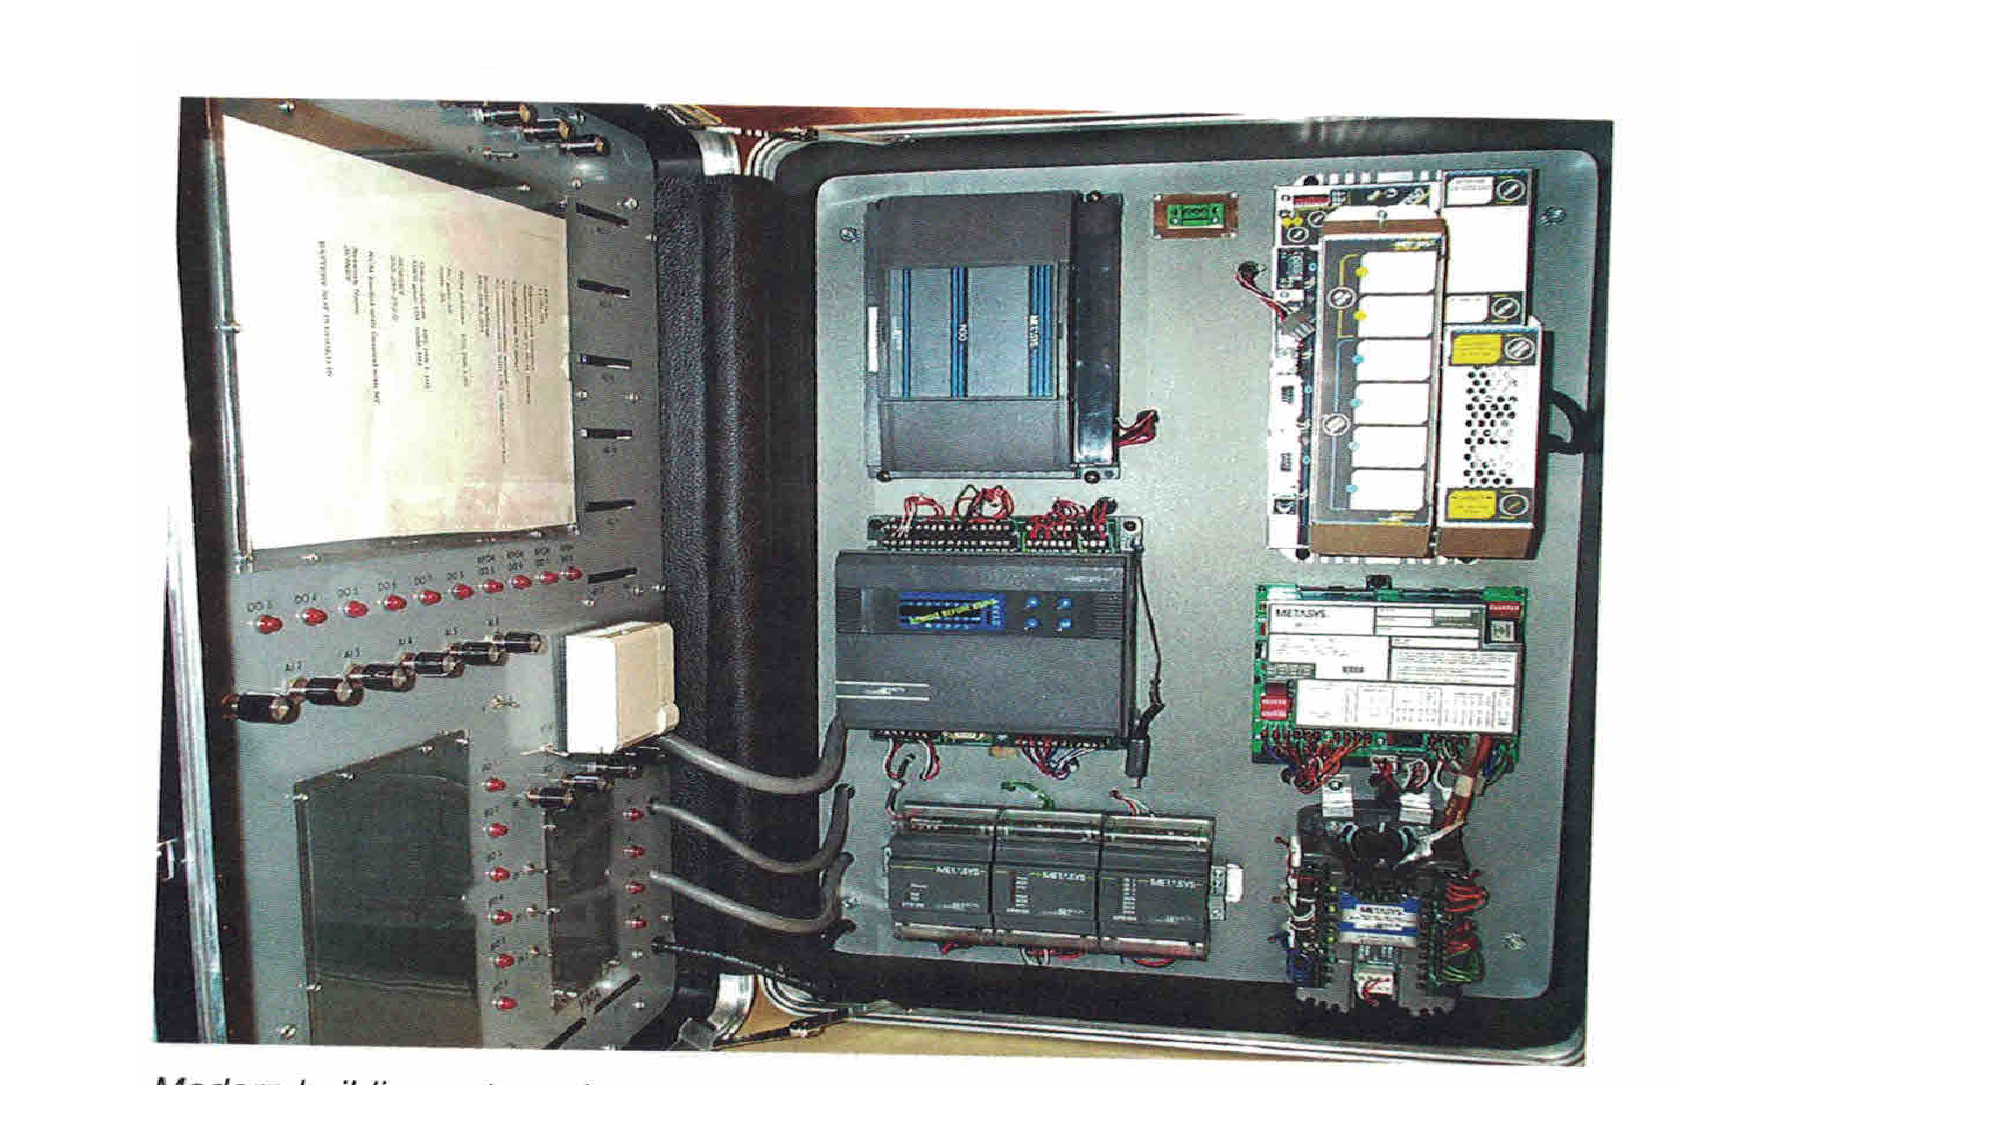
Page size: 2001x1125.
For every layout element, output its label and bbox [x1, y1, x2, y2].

picture [138, 47, 1678, 1085]
